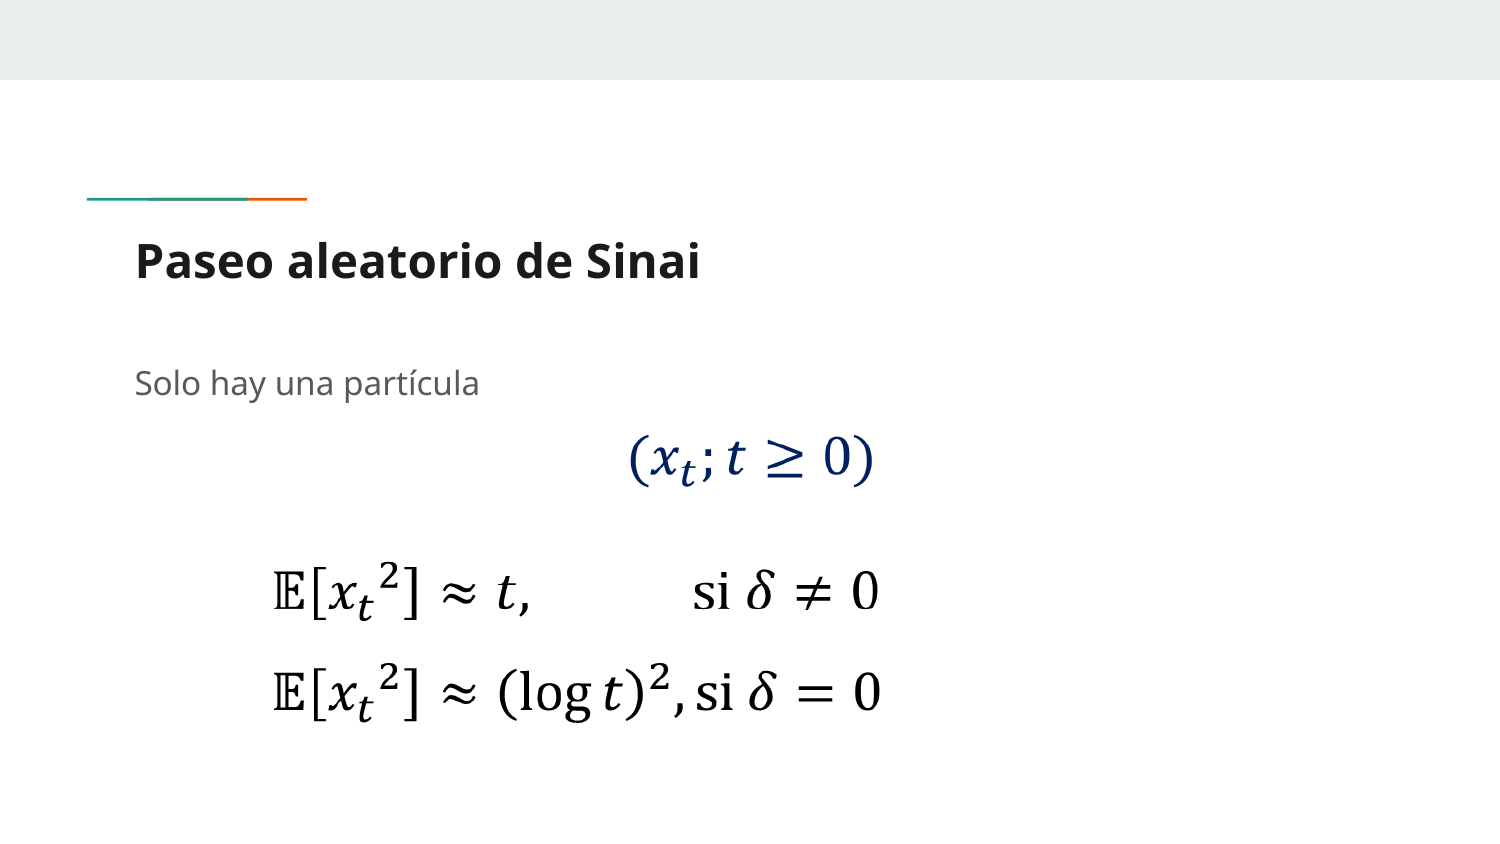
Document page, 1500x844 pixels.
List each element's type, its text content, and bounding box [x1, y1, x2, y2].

title Paseo aleatorio de Sinai [119, 216, 1381, 305]
list Solo hay una partícula [119, 341, 1381, 422]
picture [269, 421, 1231, 726]
